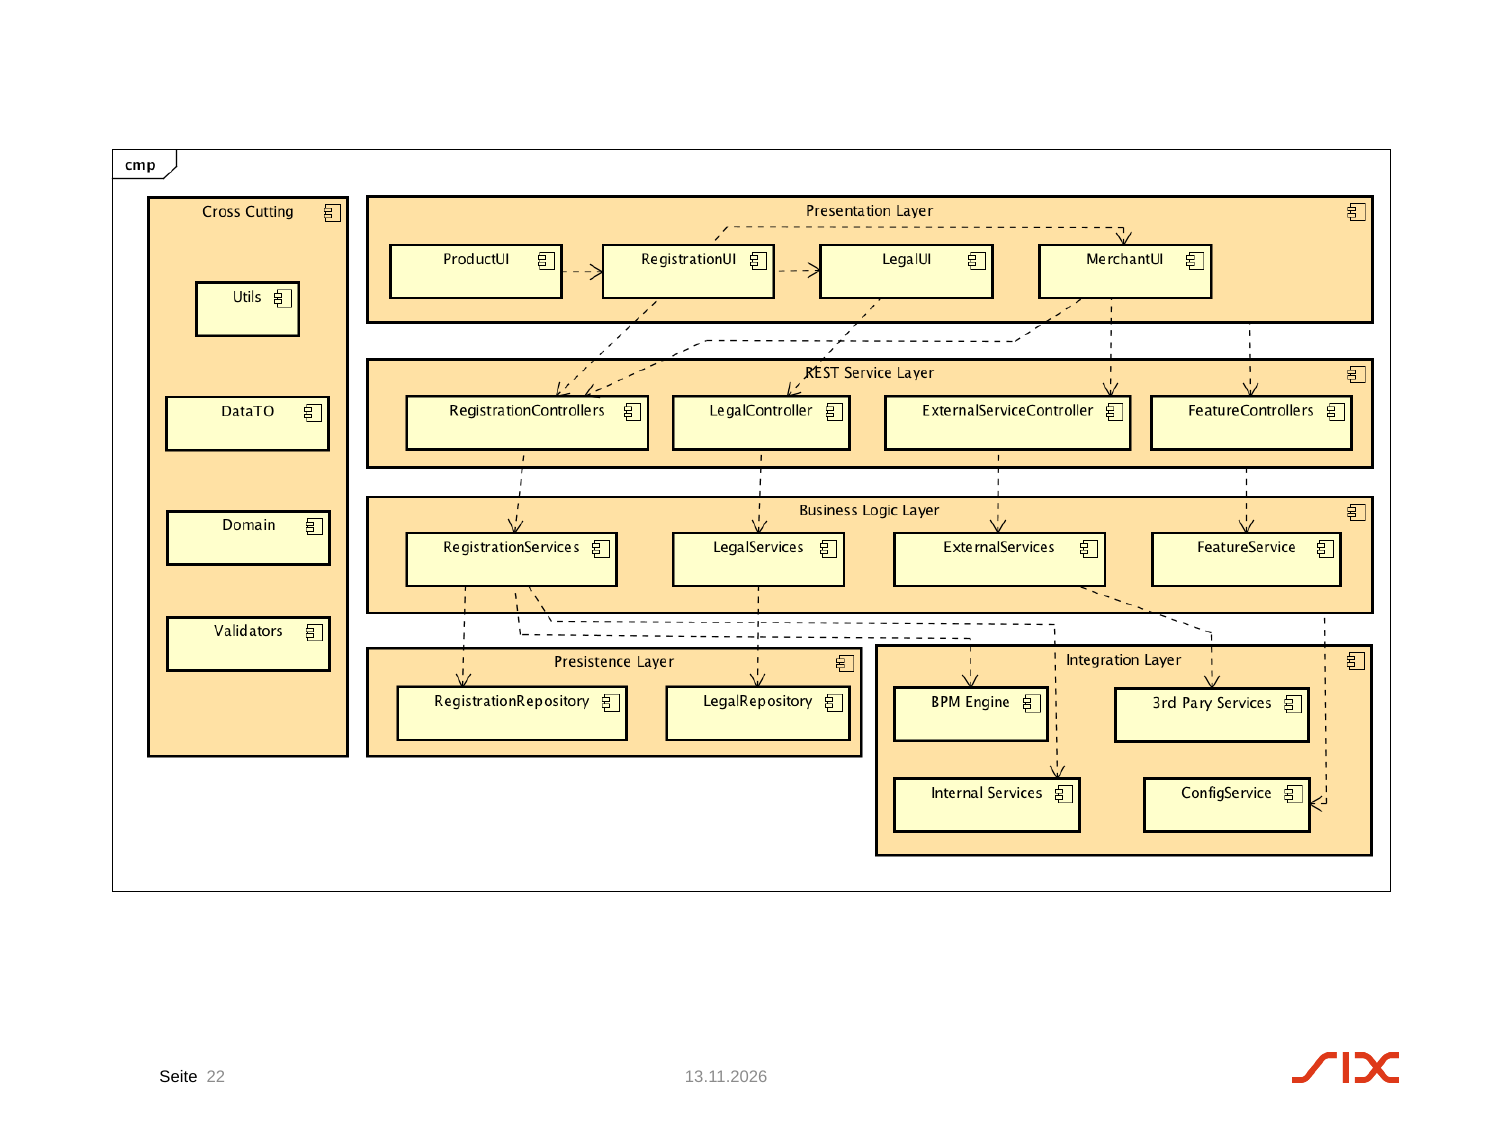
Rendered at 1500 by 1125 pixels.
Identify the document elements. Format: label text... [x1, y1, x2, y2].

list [100, 136, 1401, 902]
slide_number 22 [206, 1065, 308, 1086]
picture [1292, 1052, 1399, 1083]
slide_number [685, 1065, 987, 1086]
